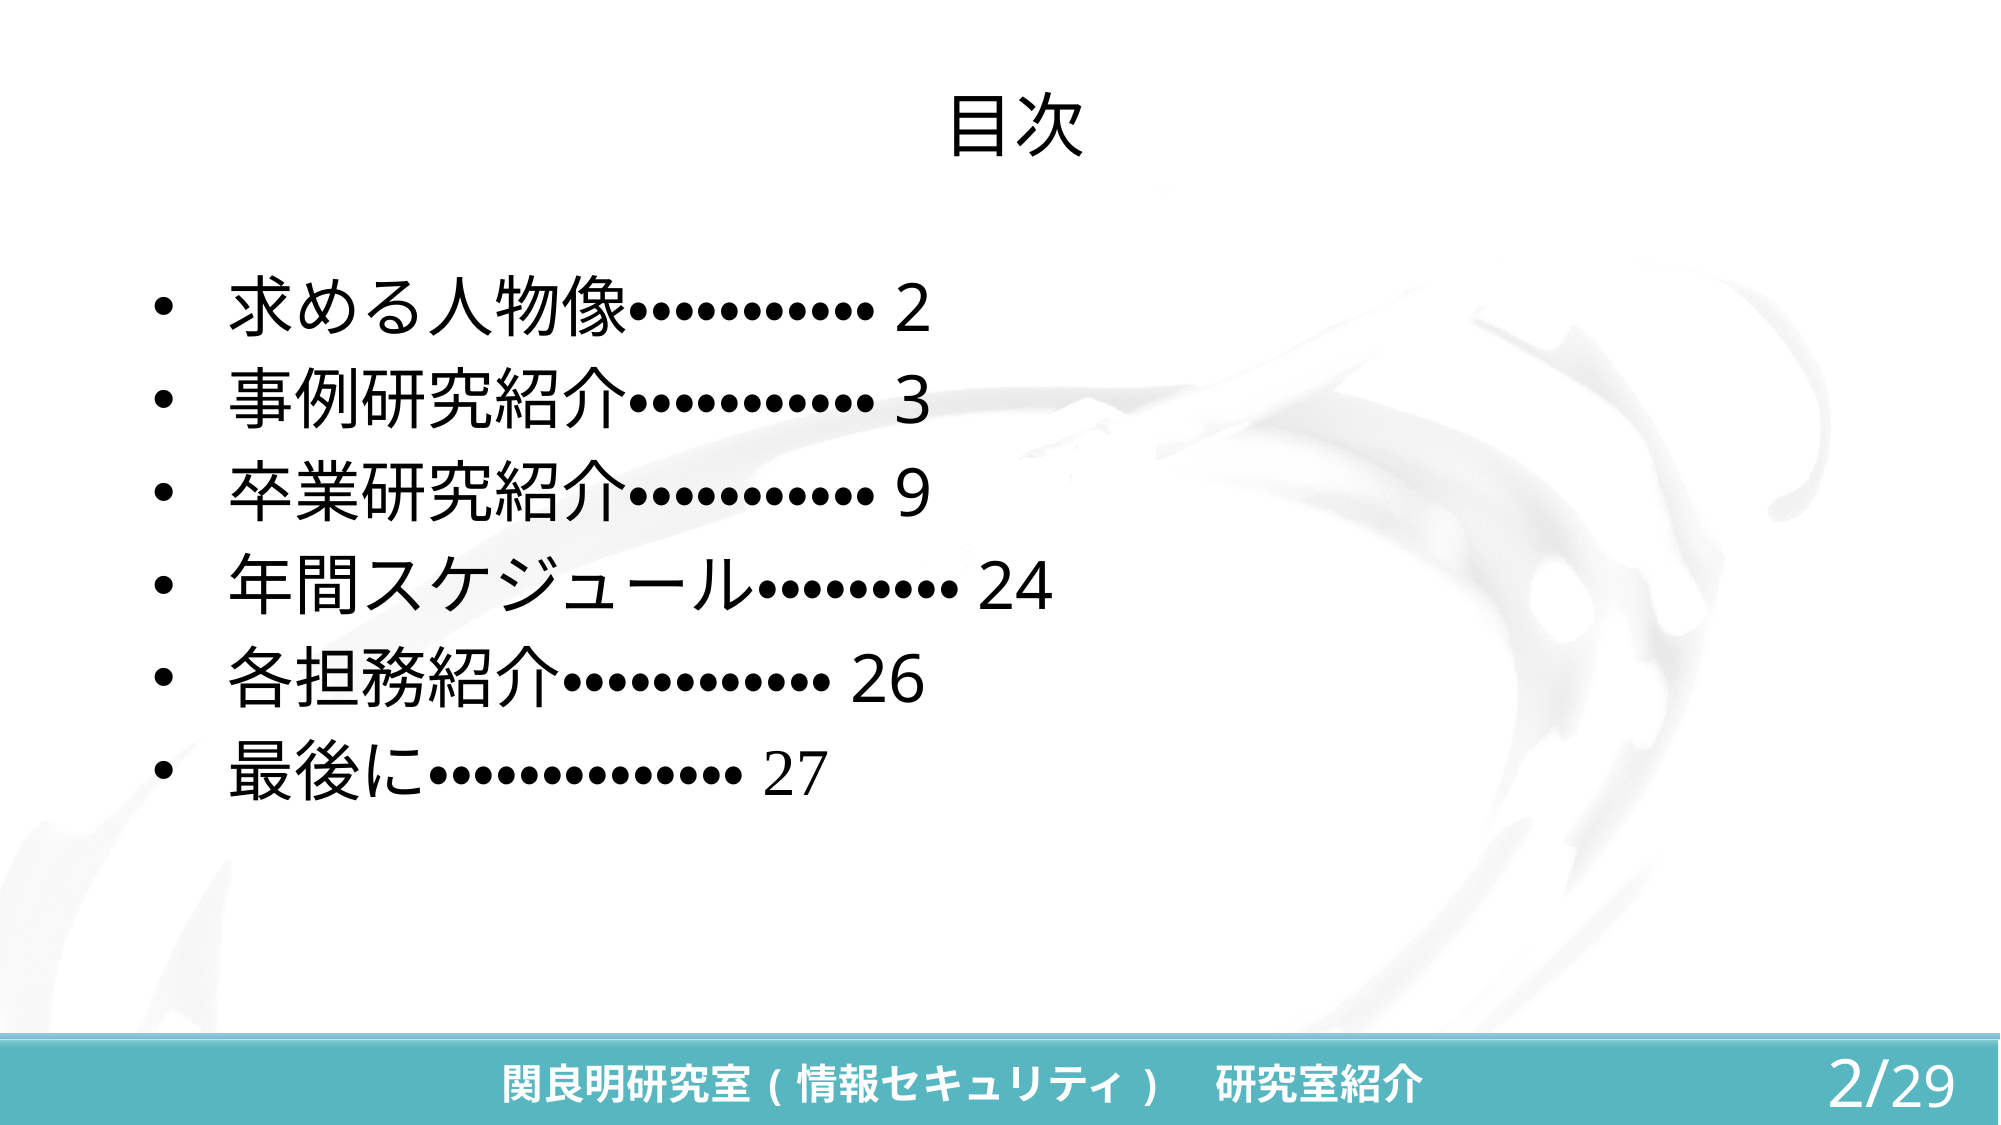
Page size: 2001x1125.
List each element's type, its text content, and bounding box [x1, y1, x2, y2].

list 求める人物像・・・・・・・・・・・2 事例研究紹介・・・・・・・・・・・3 卒業研究紹介・・・・・・・・・・・9 年間スケジュール・・・・・・・・・24 各担務紹介・・・・・・・・・・・・26 最後に・・・・・・・・・・・・・・27 [137, 265, 1863, 1014]
title 目次 [152, 30, 1878, 174]
